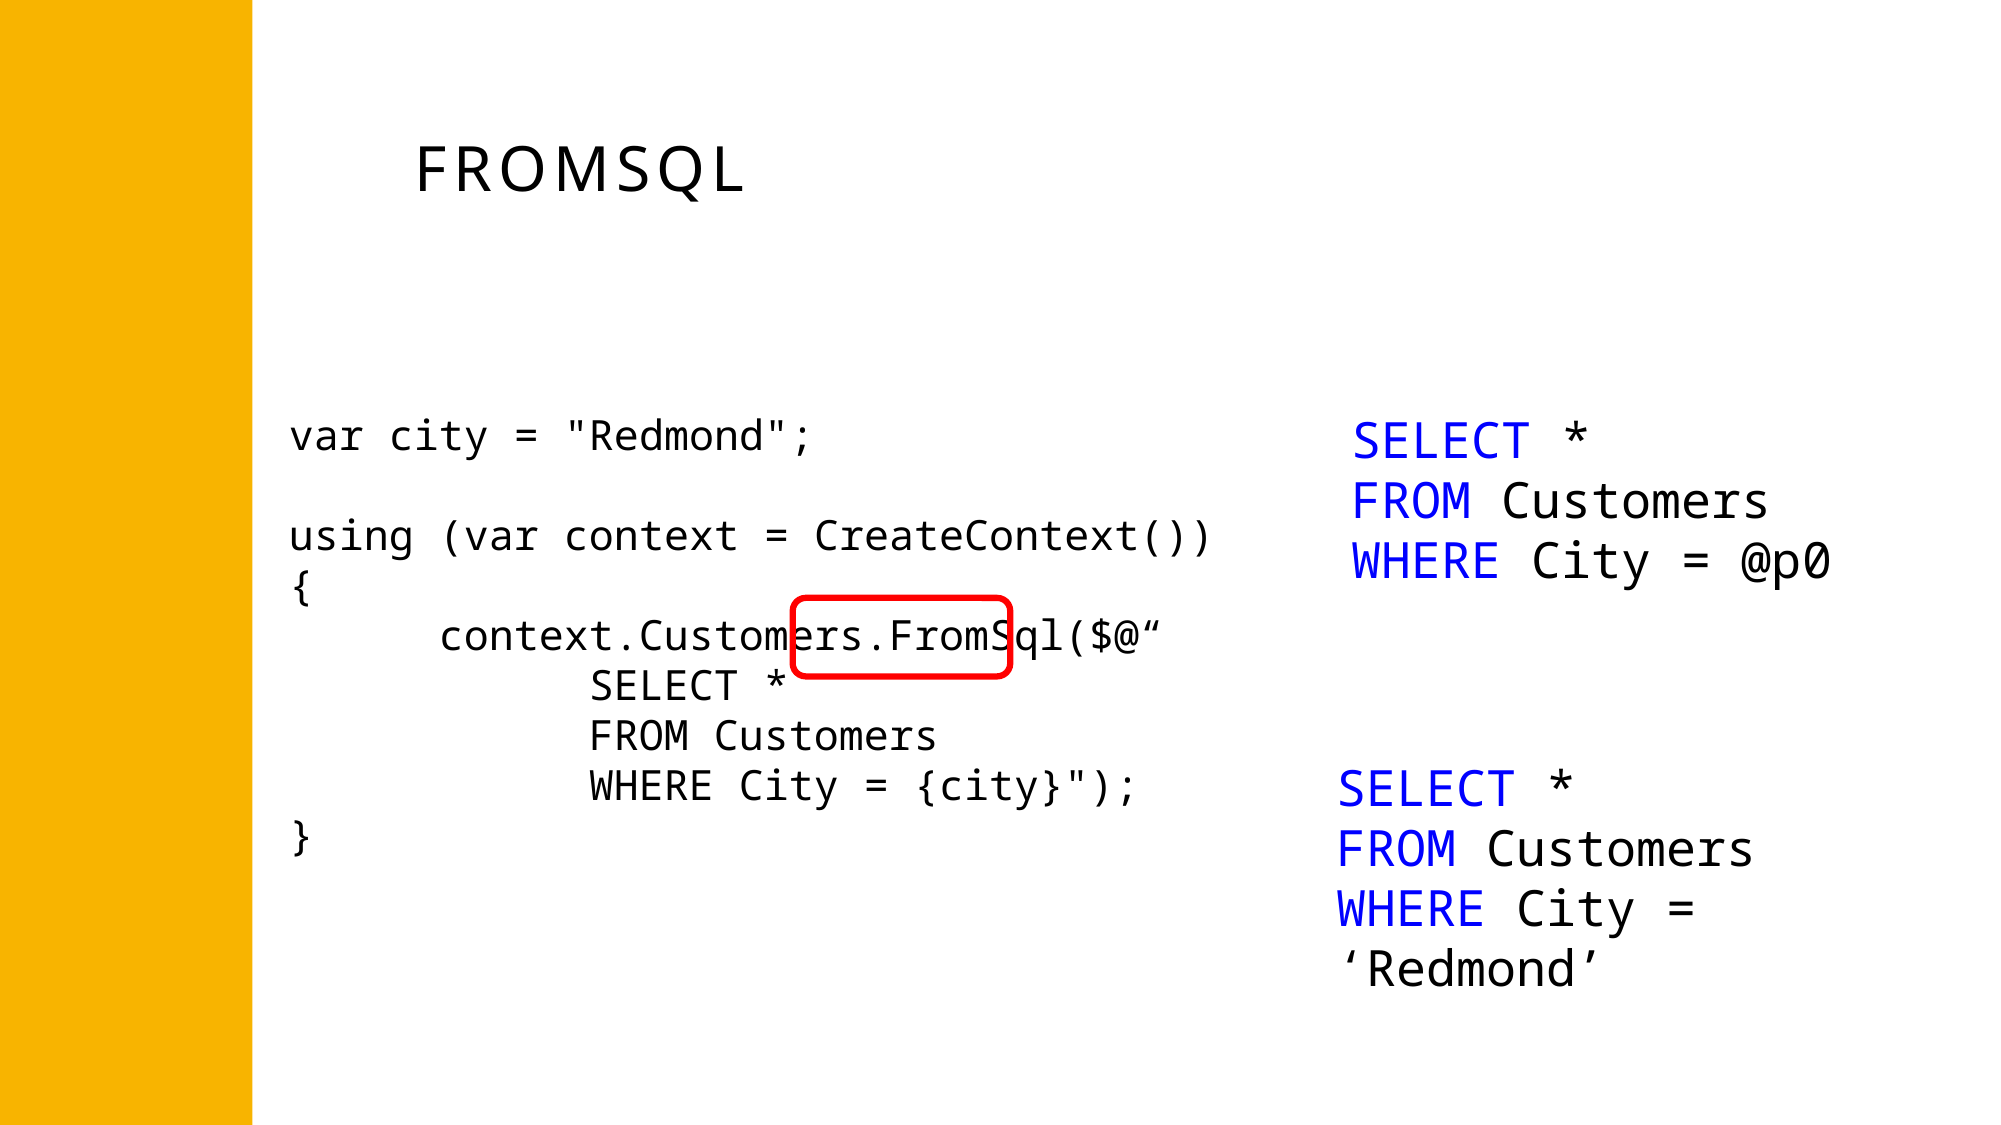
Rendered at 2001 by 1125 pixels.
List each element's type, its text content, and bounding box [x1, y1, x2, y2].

text_box [791, 596, 1012, 678]
text_box [0, 0, 253, 1125]
text_box FROMSQL [399, 121, 1232, 212]
text_box var city = "Redmond"; using (var context = CreateContext()) { context.Customers.FromSql($@“ SELECT * FROM Customers WHERE City = {city}"); } [274, 401, 1232, 866]
text_box SELECT * FROM Customers WHERE City = ‘Redmond’ [1322, 748, 1966, 1004]
text_box SELECT * FROM Customers WHERE City = @p0 [1337, 400, 1895, 596]
